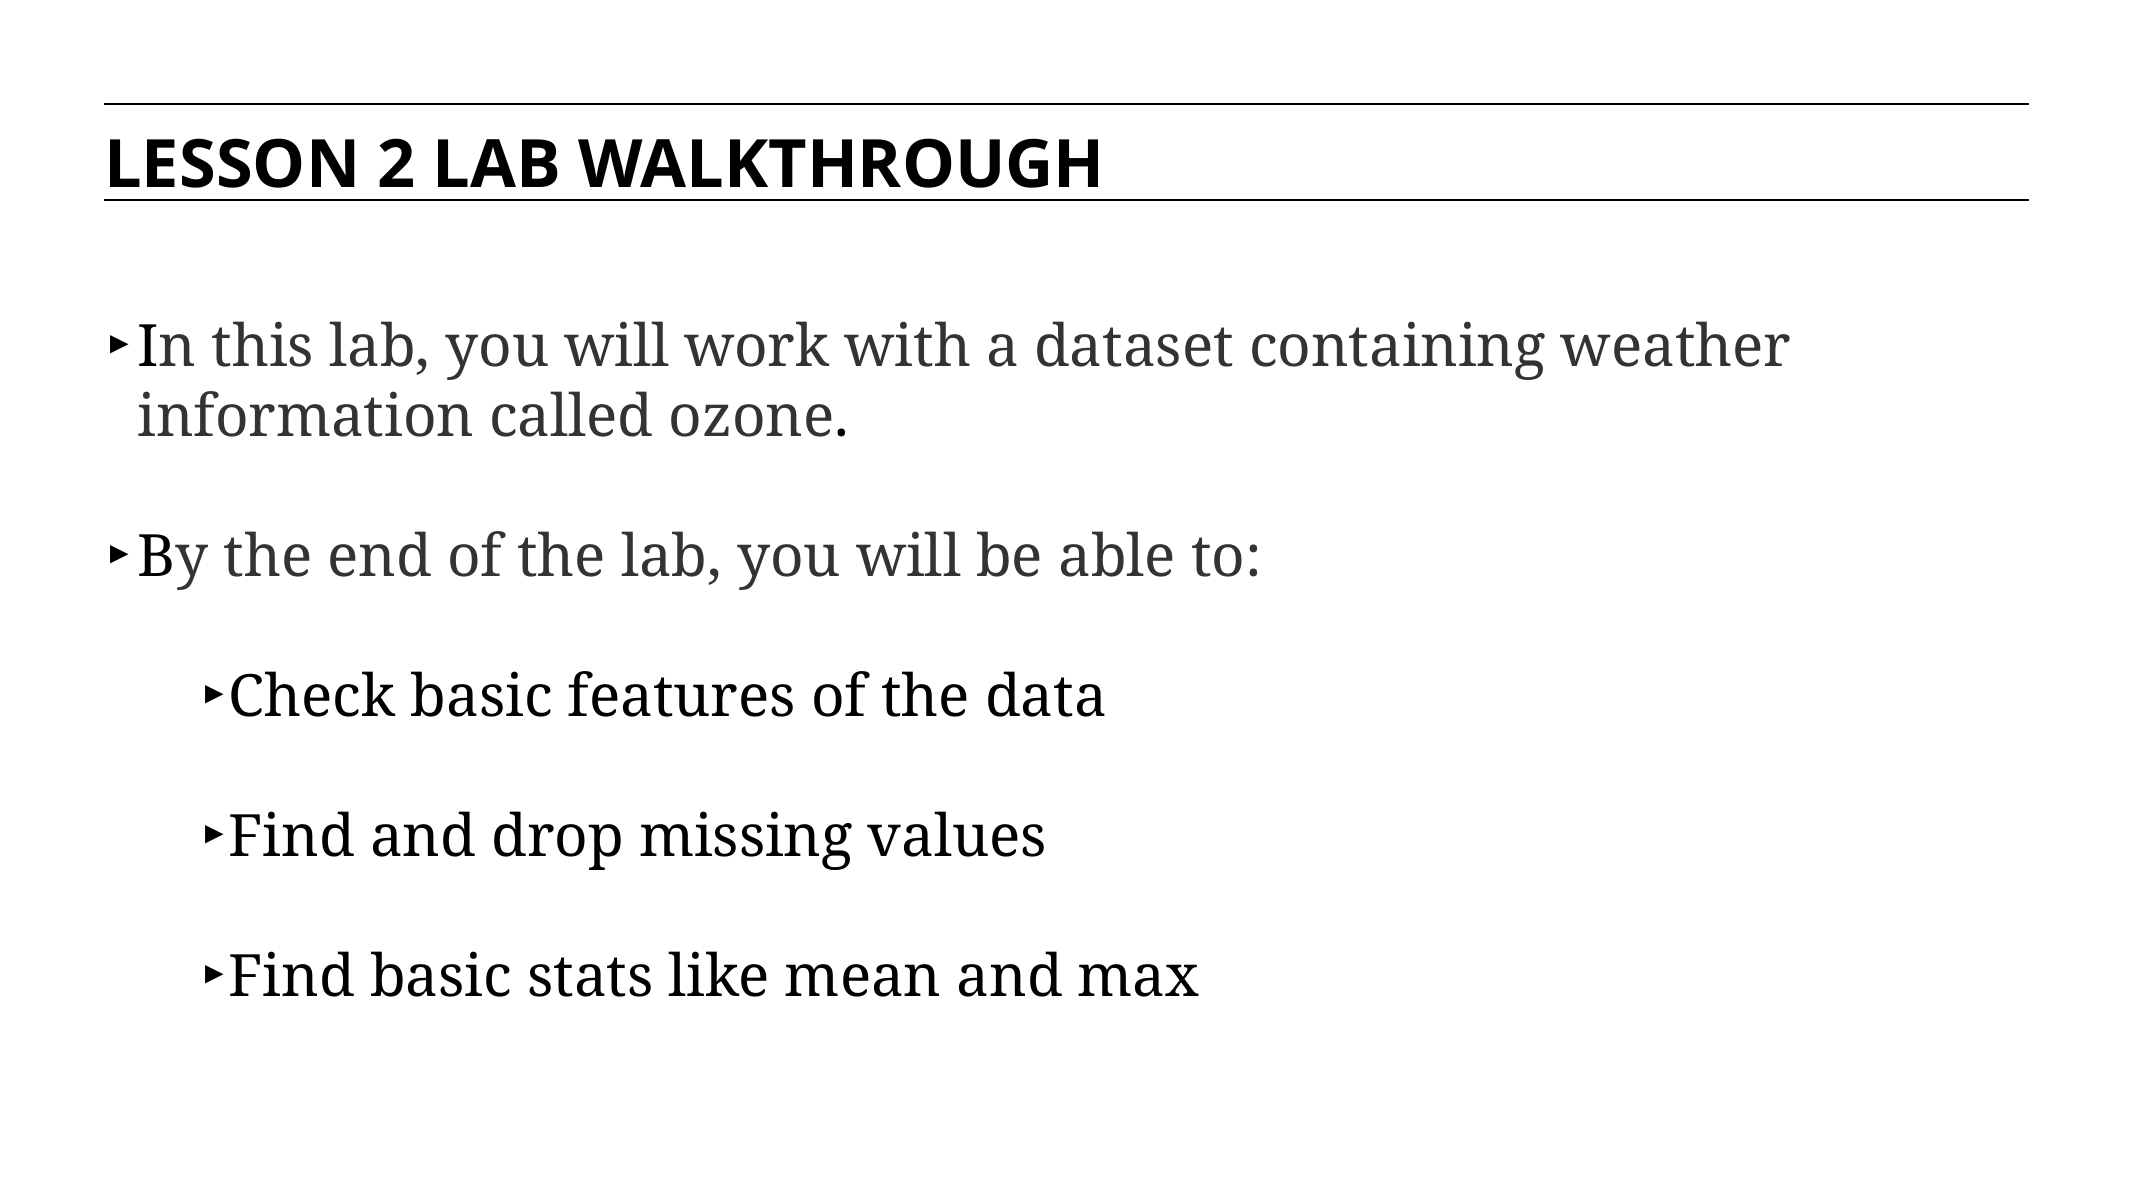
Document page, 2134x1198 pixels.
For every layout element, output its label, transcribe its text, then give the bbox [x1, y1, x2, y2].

list In this lab, you will work with a dataset containing weather information called ozone. By the end of the lab, you will be able to: Check basic features of the data Find and drop missing values Find basic stats like mean and max [104, 238, 2030, 864]
text_box LESSON 2 LAB WALKTHROUGH [104, 120, 1371, 192]
